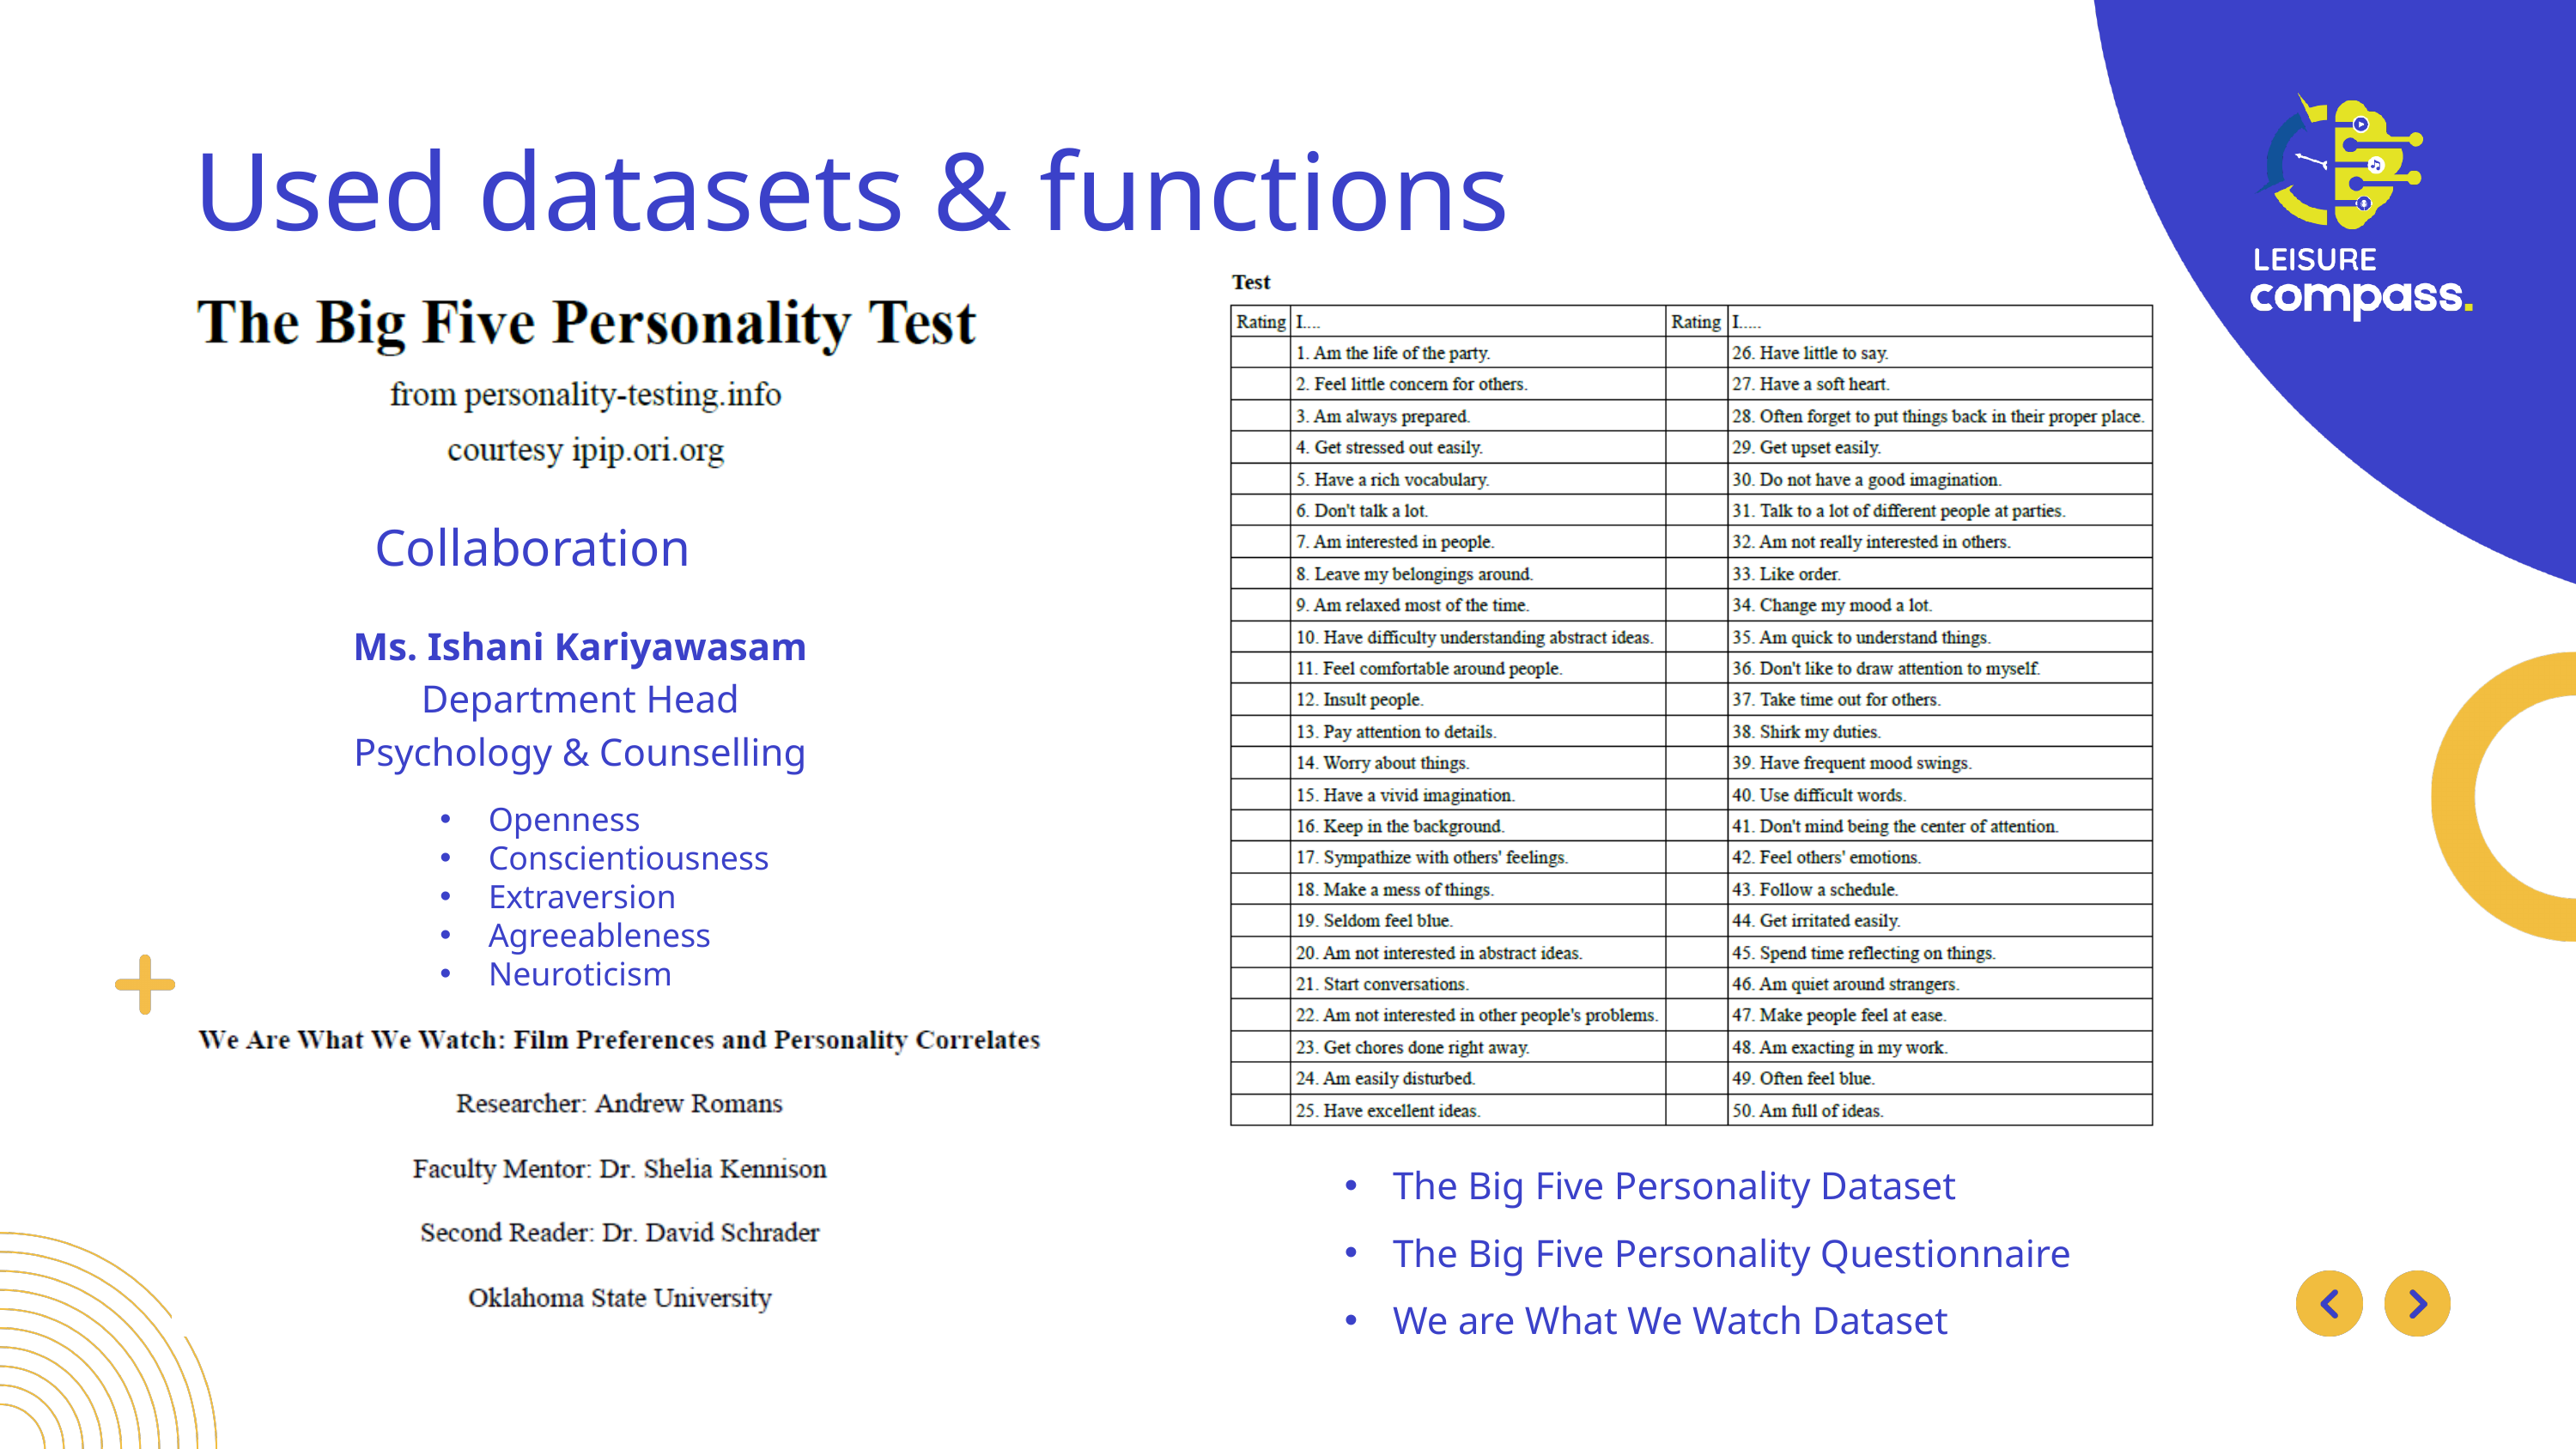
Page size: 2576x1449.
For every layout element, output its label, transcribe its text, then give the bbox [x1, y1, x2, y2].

text_box Used datasets & functions [193, 133, 2083, 252]
picture [2296, 1270, 2363, 1337]
picture [2358, 652, 2576, 942]
text_box The Big Five Personality Dataset The Big Five Personality Questionnaire We are What We Watch Dataset [1344, 1139, 2201, 1343]
picture [0, 955, 1160, 1449]
text_box Collaboration [374, 543, 945, 562]
picture [2385, 1270, 2451, 1337]
picture [32, 240, 1184, 536]
text_box Openness Conscientiousness Extraversion Agreeableness Neuroticism [440, 799, 793, 993]
picture [1204, 0, 2576, 1153]
text_box Ms. Ishani Kariyawasam Department Head Psychology & Counselling [64, 562, 1065, 879]
